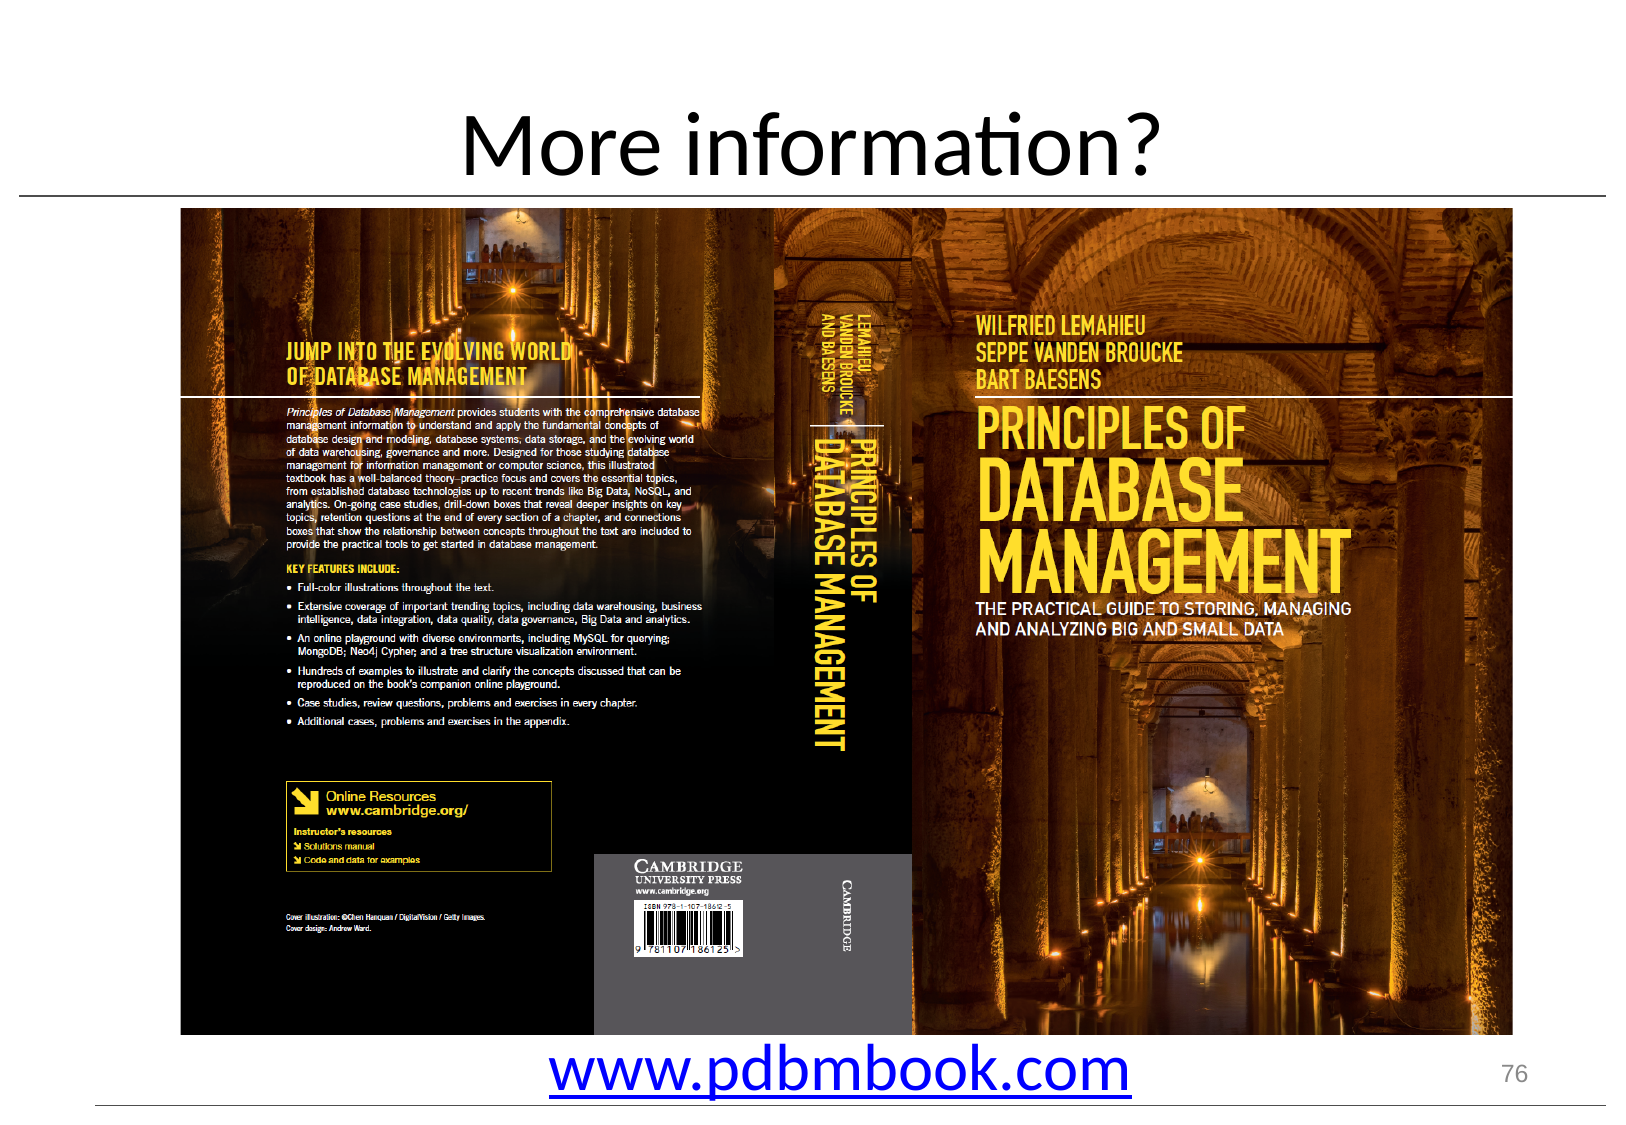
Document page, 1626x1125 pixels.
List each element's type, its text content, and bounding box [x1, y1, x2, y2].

title More information? [81, 45, 1544, 233]
list www.pdbmbook.com [109, 1016, 1572, 1118]
picture [180, 208, 1513, 1036]
slide_number 76 [1164, 1042, 1544, 1103]
